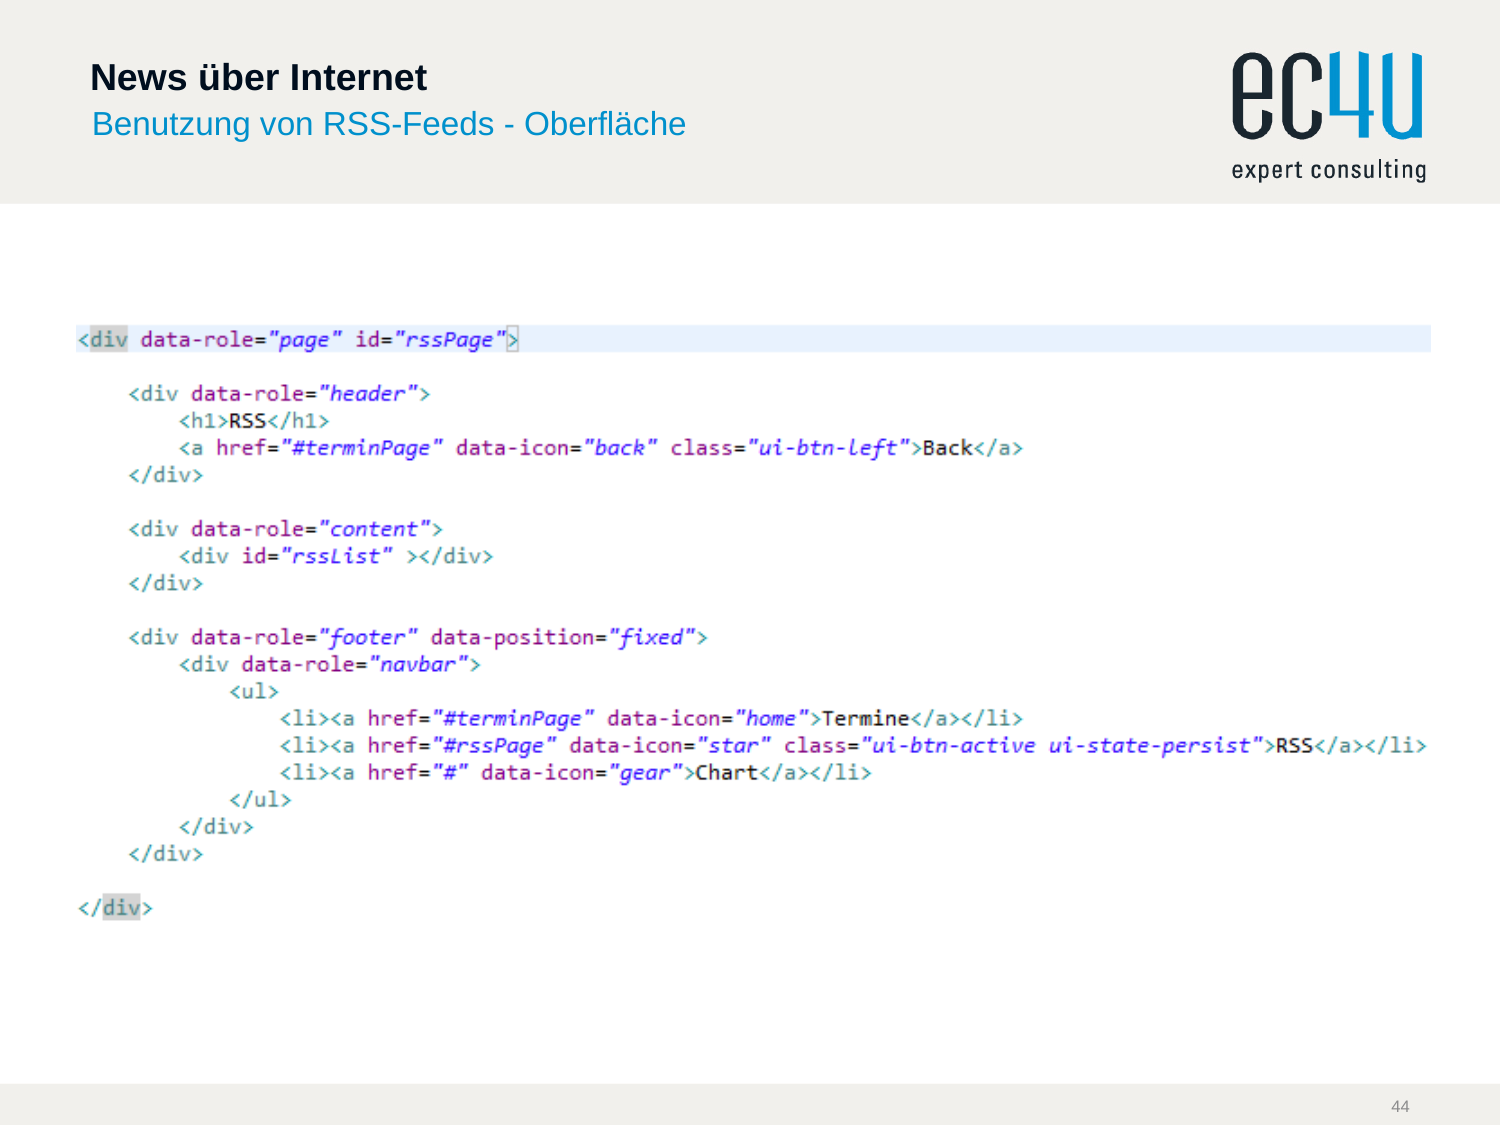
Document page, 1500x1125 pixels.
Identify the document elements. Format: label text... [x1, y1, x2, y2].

slide_number 44 [1074, 1089, 1425, 1122]
title News über Internet [75, 42, 1211, 109]
list Benutzung von RSS-Feeds - Oberfläche [76, 101, 1211, 197]
picture [0, 0, 1500, 1125]
